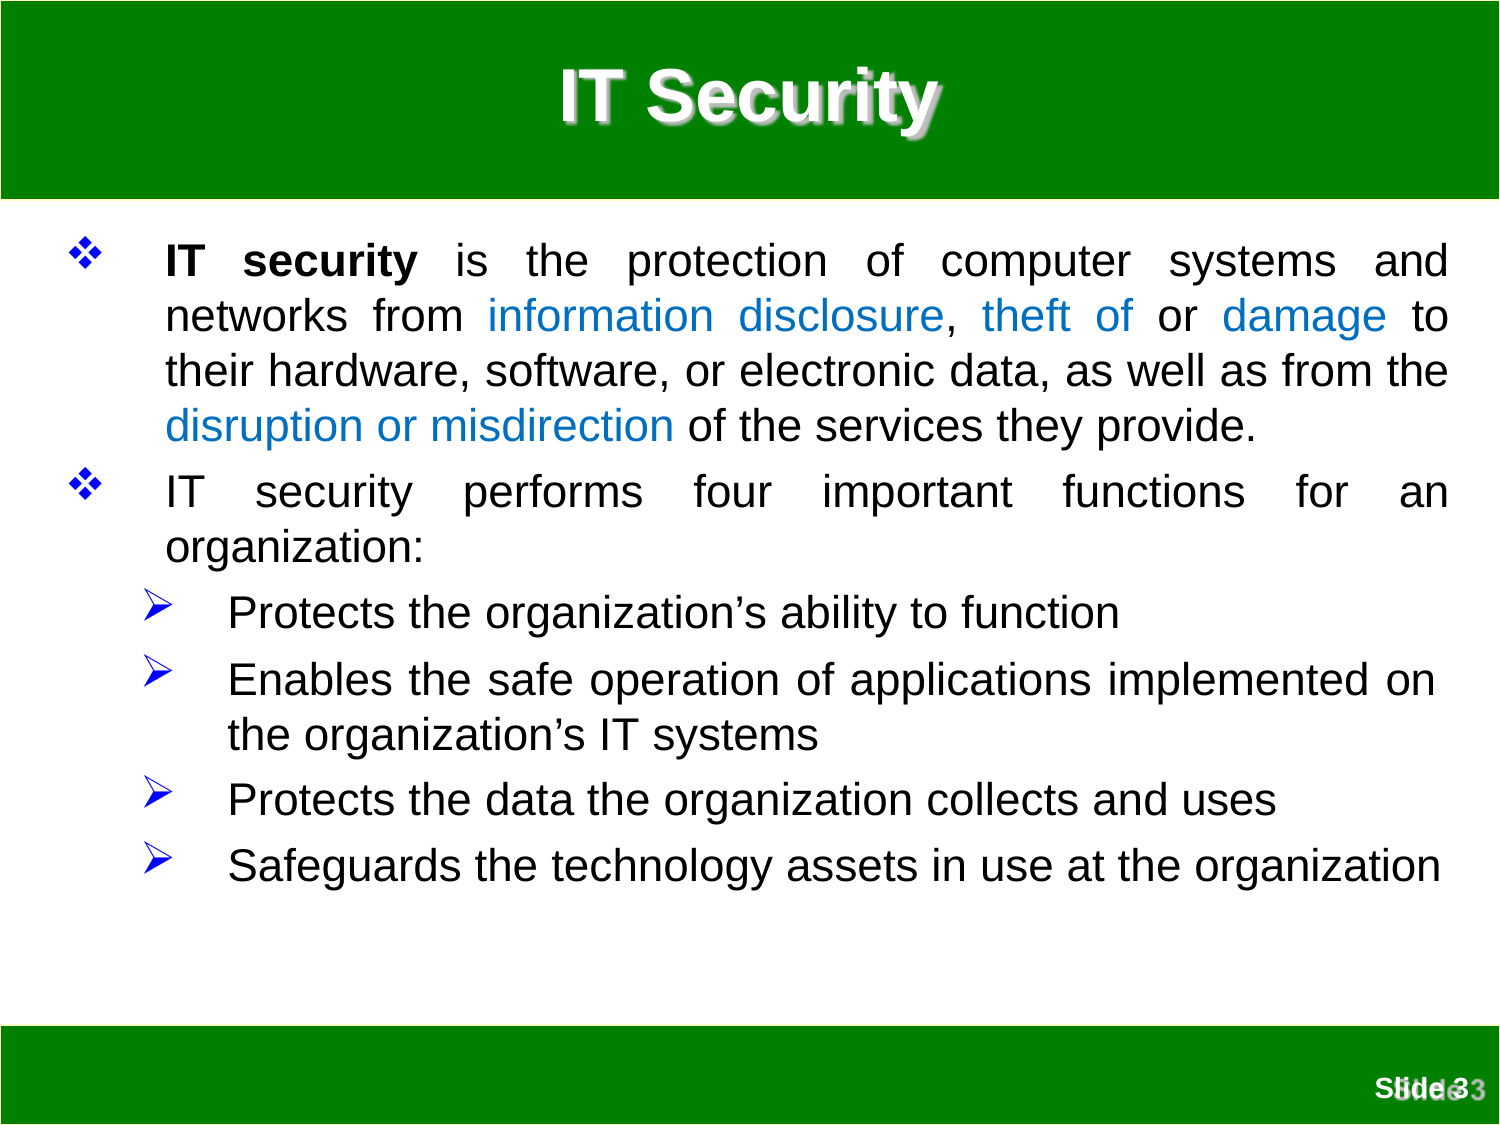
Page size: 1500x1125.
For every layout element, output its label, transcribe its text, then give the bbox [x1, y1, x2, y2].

text_box IT security is the protection of computer systems and networks from information disclosure, theft of or damage to their hardware, software, or electronic data, as well as from the disruption or misdirection of the services they provide. IT security performs four important functions for an organization: Protects the organization’s ability to function Enables the safe operation of applications implemented on the organization’s IT systems Protects the data the organization collects and uses Safeguards the technology assets in use at the organization [62, 229, 1450, 891]
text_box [0, 1023, 1500, 1125]
picture [511, 24, 994, 191]
title IT Security [18, 0, 1482, 235]
